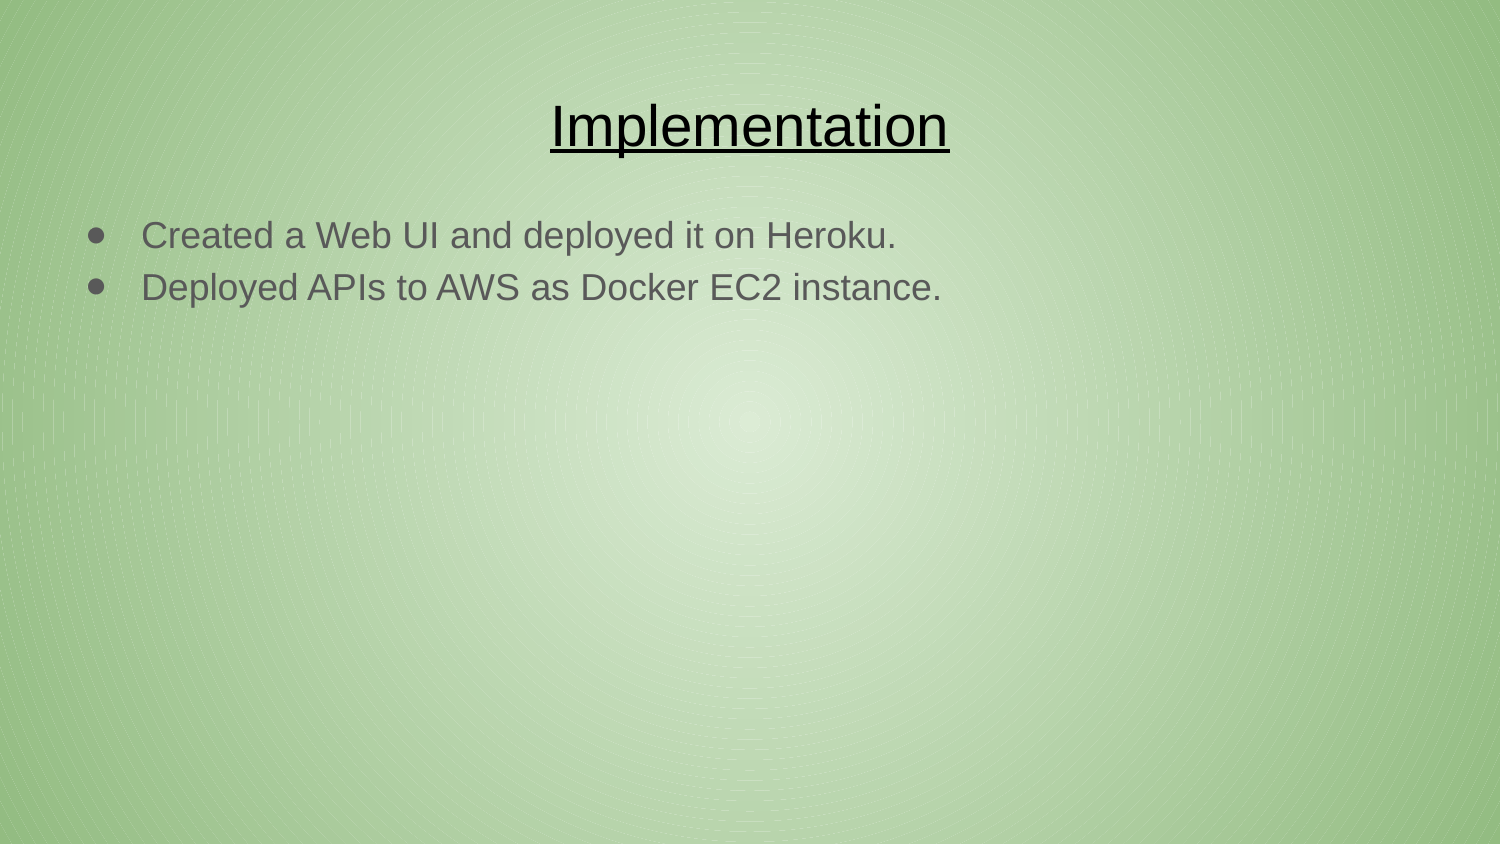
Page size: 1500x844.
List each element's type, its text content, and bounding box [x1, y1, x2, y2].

list Created a Web UI and deployed it on Heroku. Deployed APIs to AWS as Docker EC2 instance. [51, 189, 1449, 750]
title Implementation [51, 72, 1449, 167]
